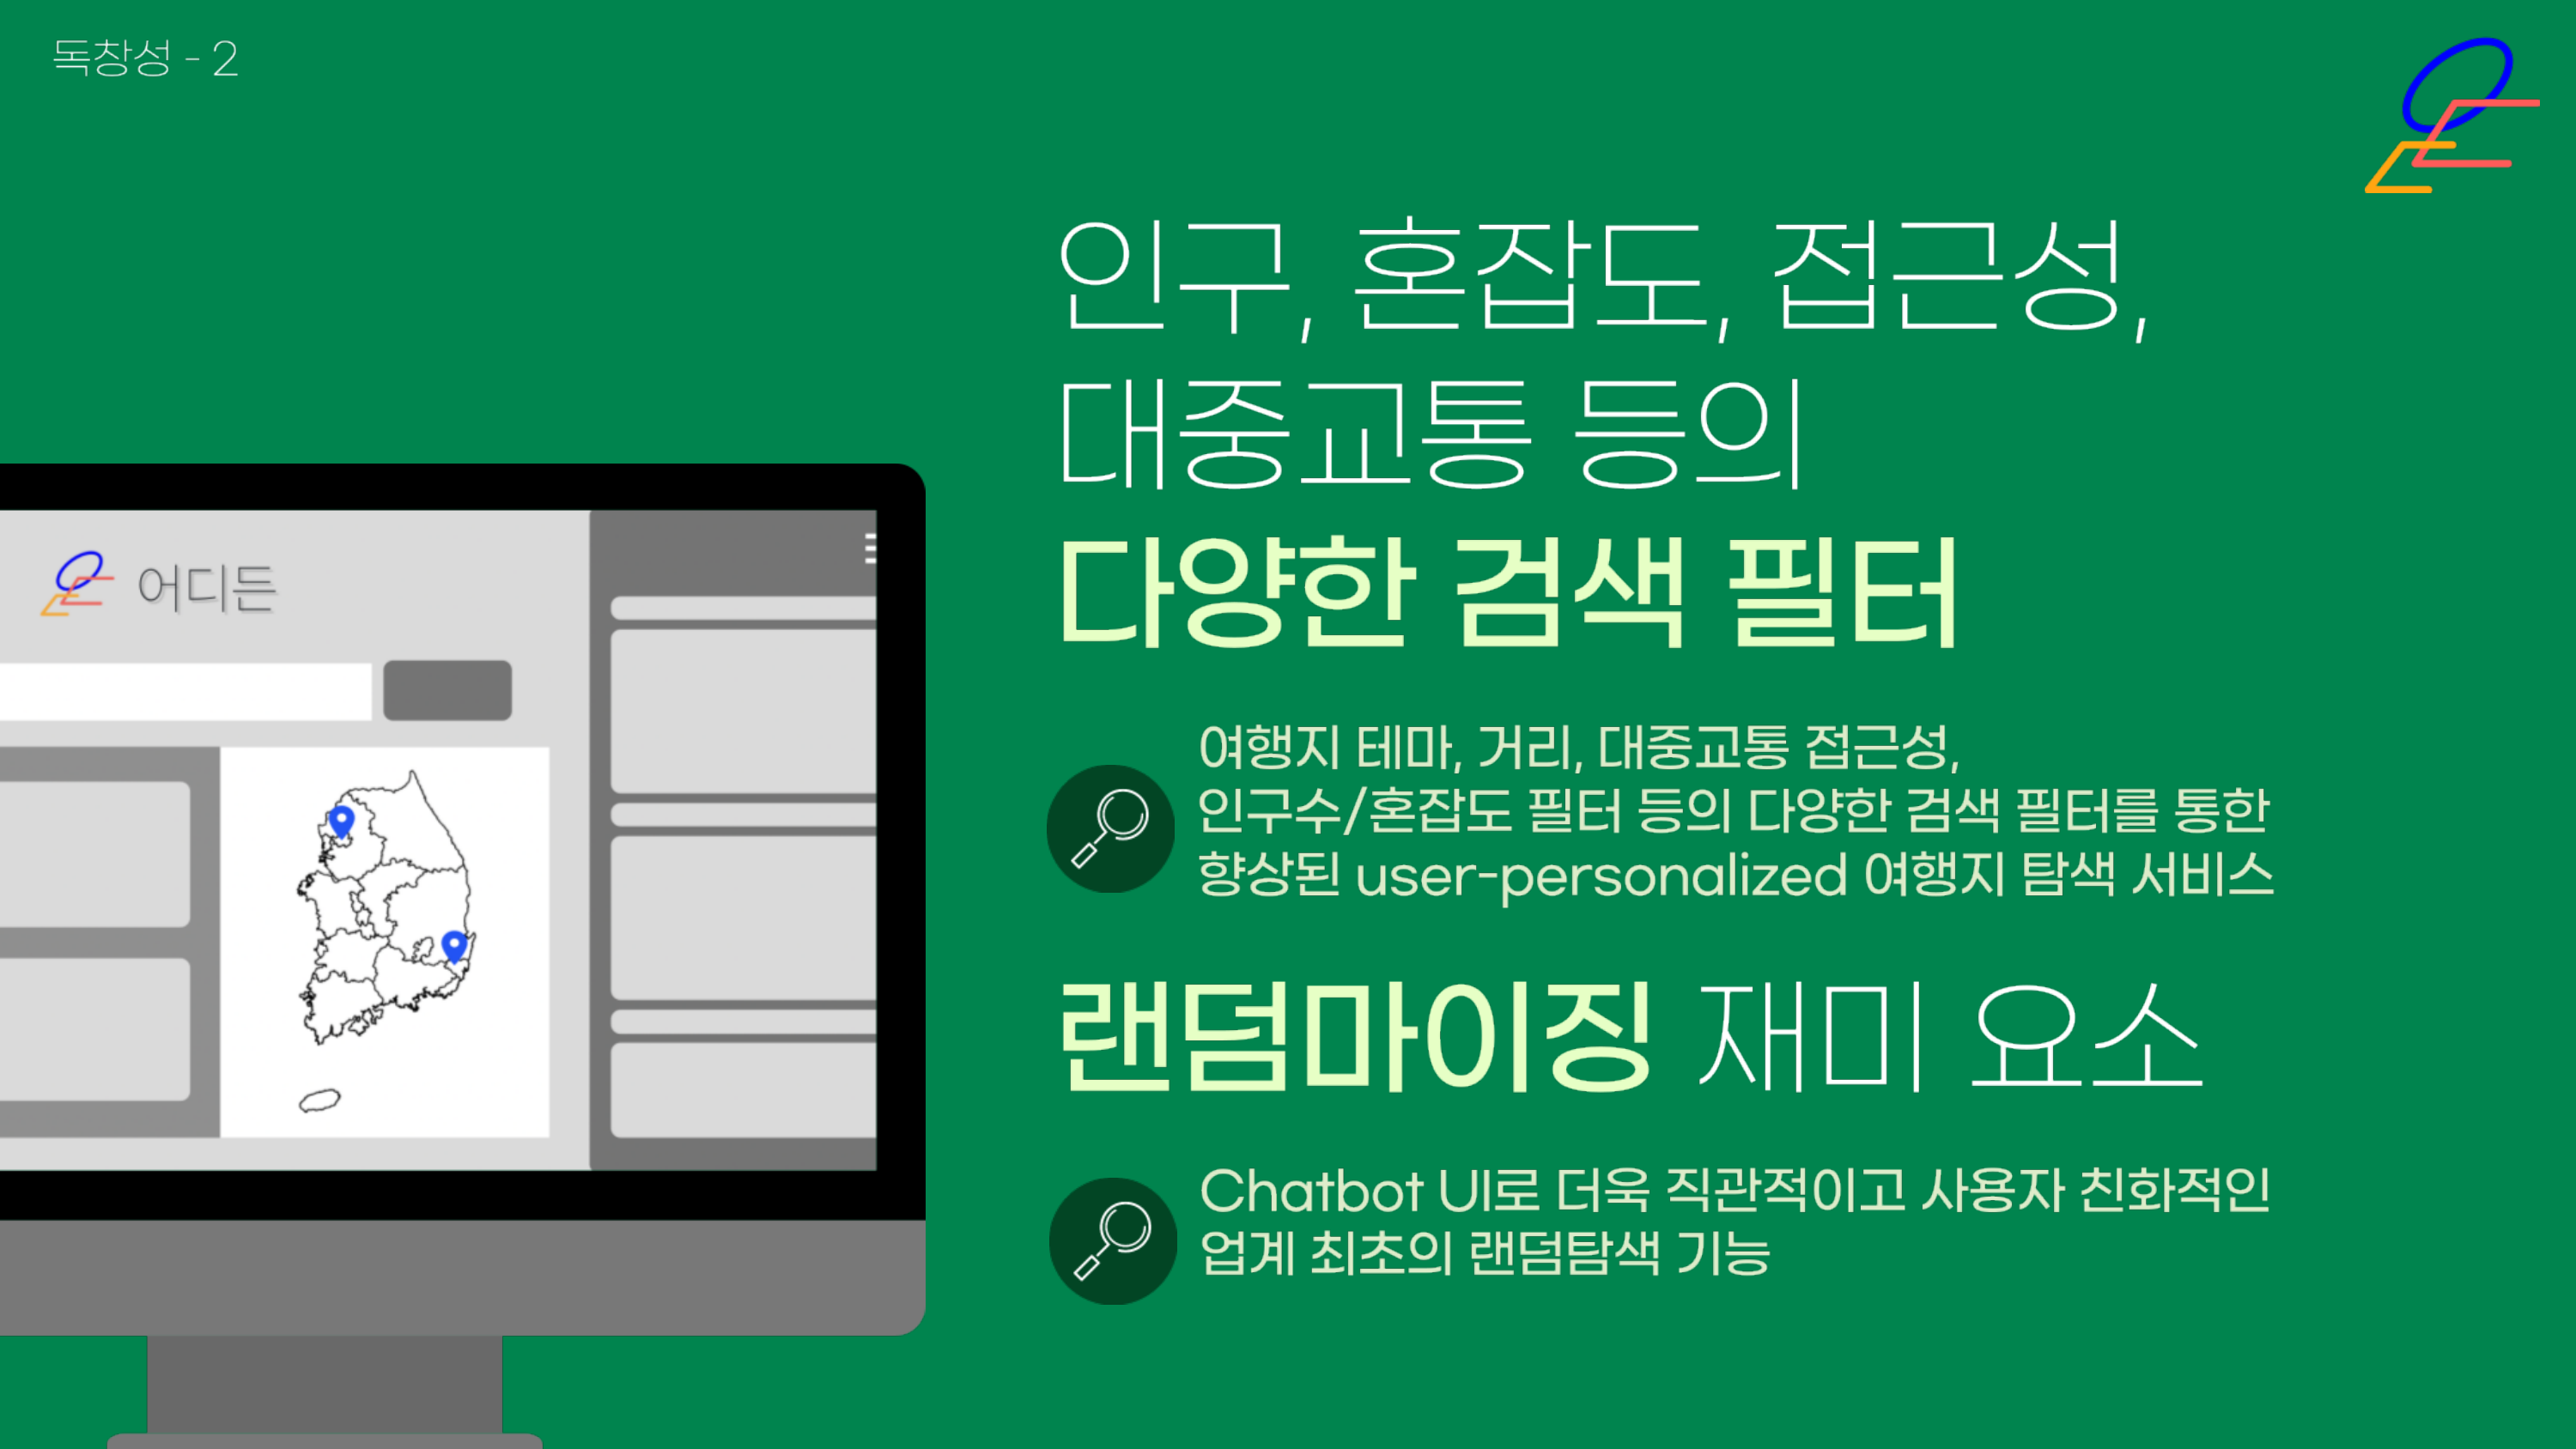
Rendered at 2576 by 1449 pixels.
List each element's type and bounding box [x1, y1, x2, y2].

picture [1033, 939, 2297, 1315]
text_box [1047, 765, 1175, 893]
text_box [2365, 21, 2541, 193]
text_box [1049, 1177, 1177, 1305]
picture [1031, 177, 2301, 936]
text_box [0, 464, 926, 1449]
picture [45, 25, 259, 104]
